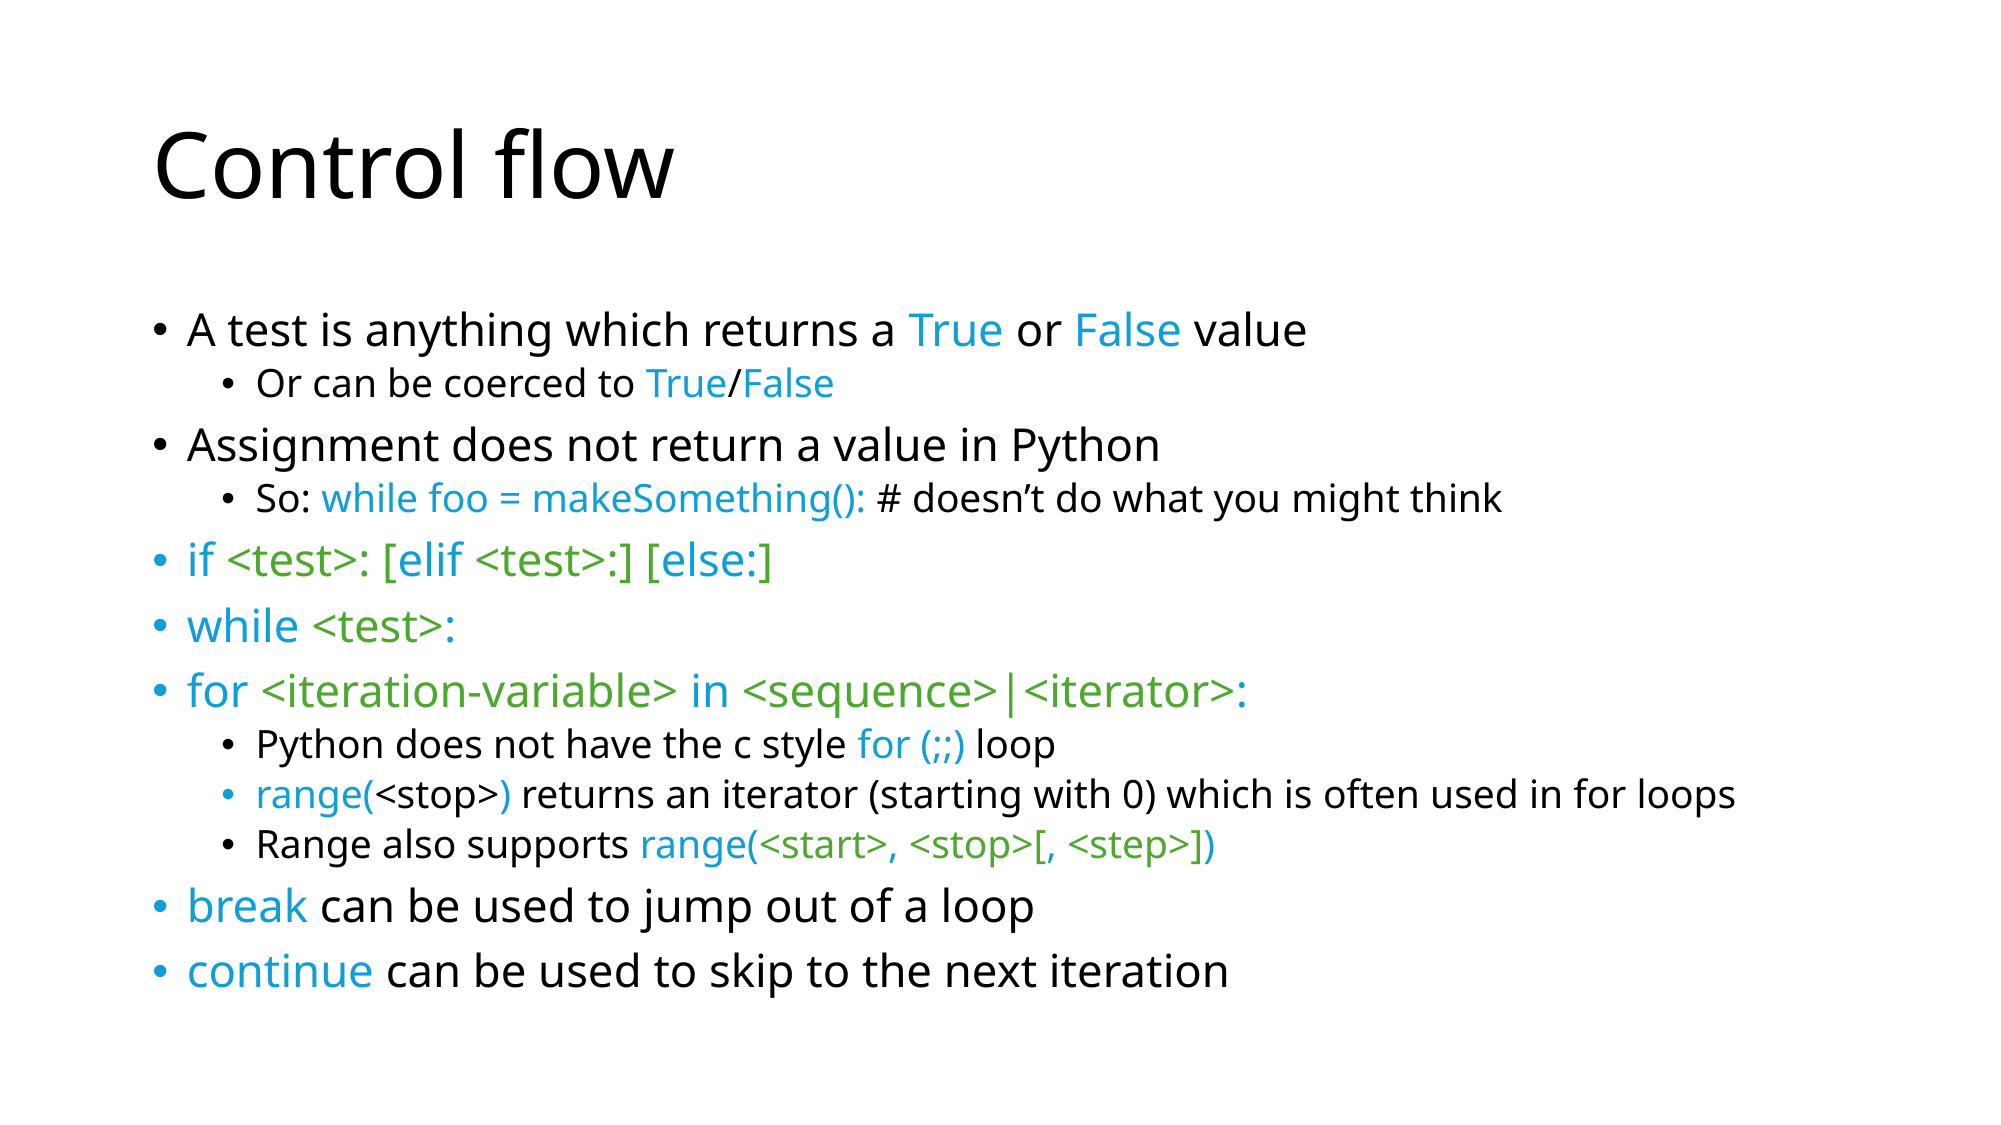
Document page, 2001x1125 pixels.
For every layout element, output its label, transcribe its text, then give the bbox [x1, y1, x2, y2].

list A test is anything which returns a True or False value Or can be coerced to True/False Assignment does not return a value in Python So: while foo = makeSomething(): # doesn’t do what you might think if <test>: [elif <test>:] [else:] while <test>: for <iteration-variable> in <sequence>|<iterator>: Python does not have the c style for (;;) loop range(<stop>) returns an iterator (starting with 0) which is often used in for loops Range also supports range(<start>, <stop>[, <step>]) break can be used to jump out of a loop continue can be used to skip to the next iteration [137, 299, 1863, 1014]
title Control flow [137, 59, 1863, 278]
